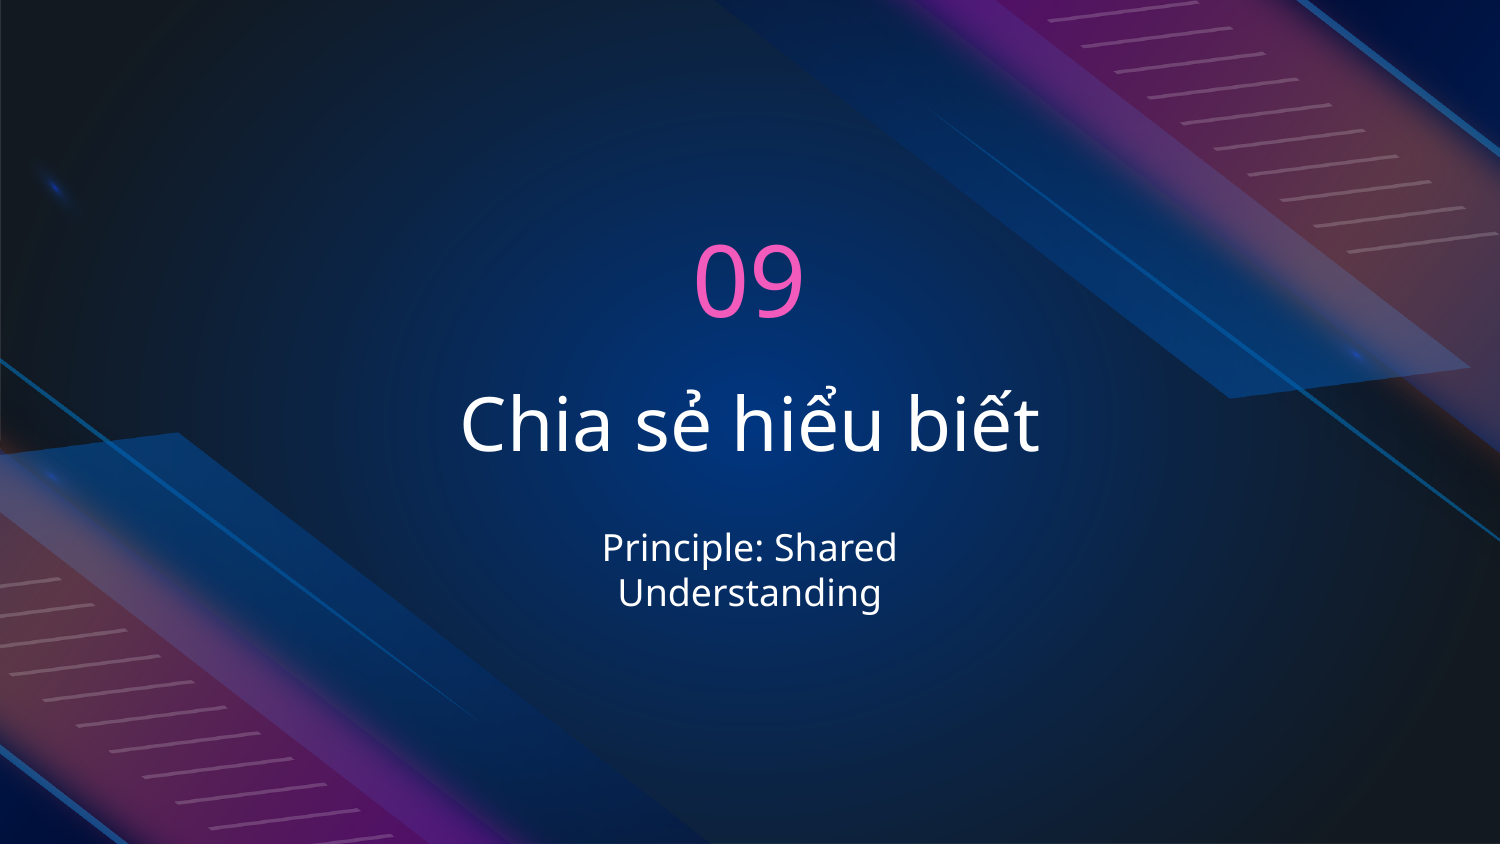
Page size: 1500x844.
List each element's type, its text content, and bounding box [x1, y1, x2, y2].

picture [0, 0, 1500, 844]
title Chia sẻ hiểu biết [51, 352, 1449, 491]
title 09 [580, 205, 920, 352]
subtitle Principle: Shared Understanding [525, 490, 975, 647]
